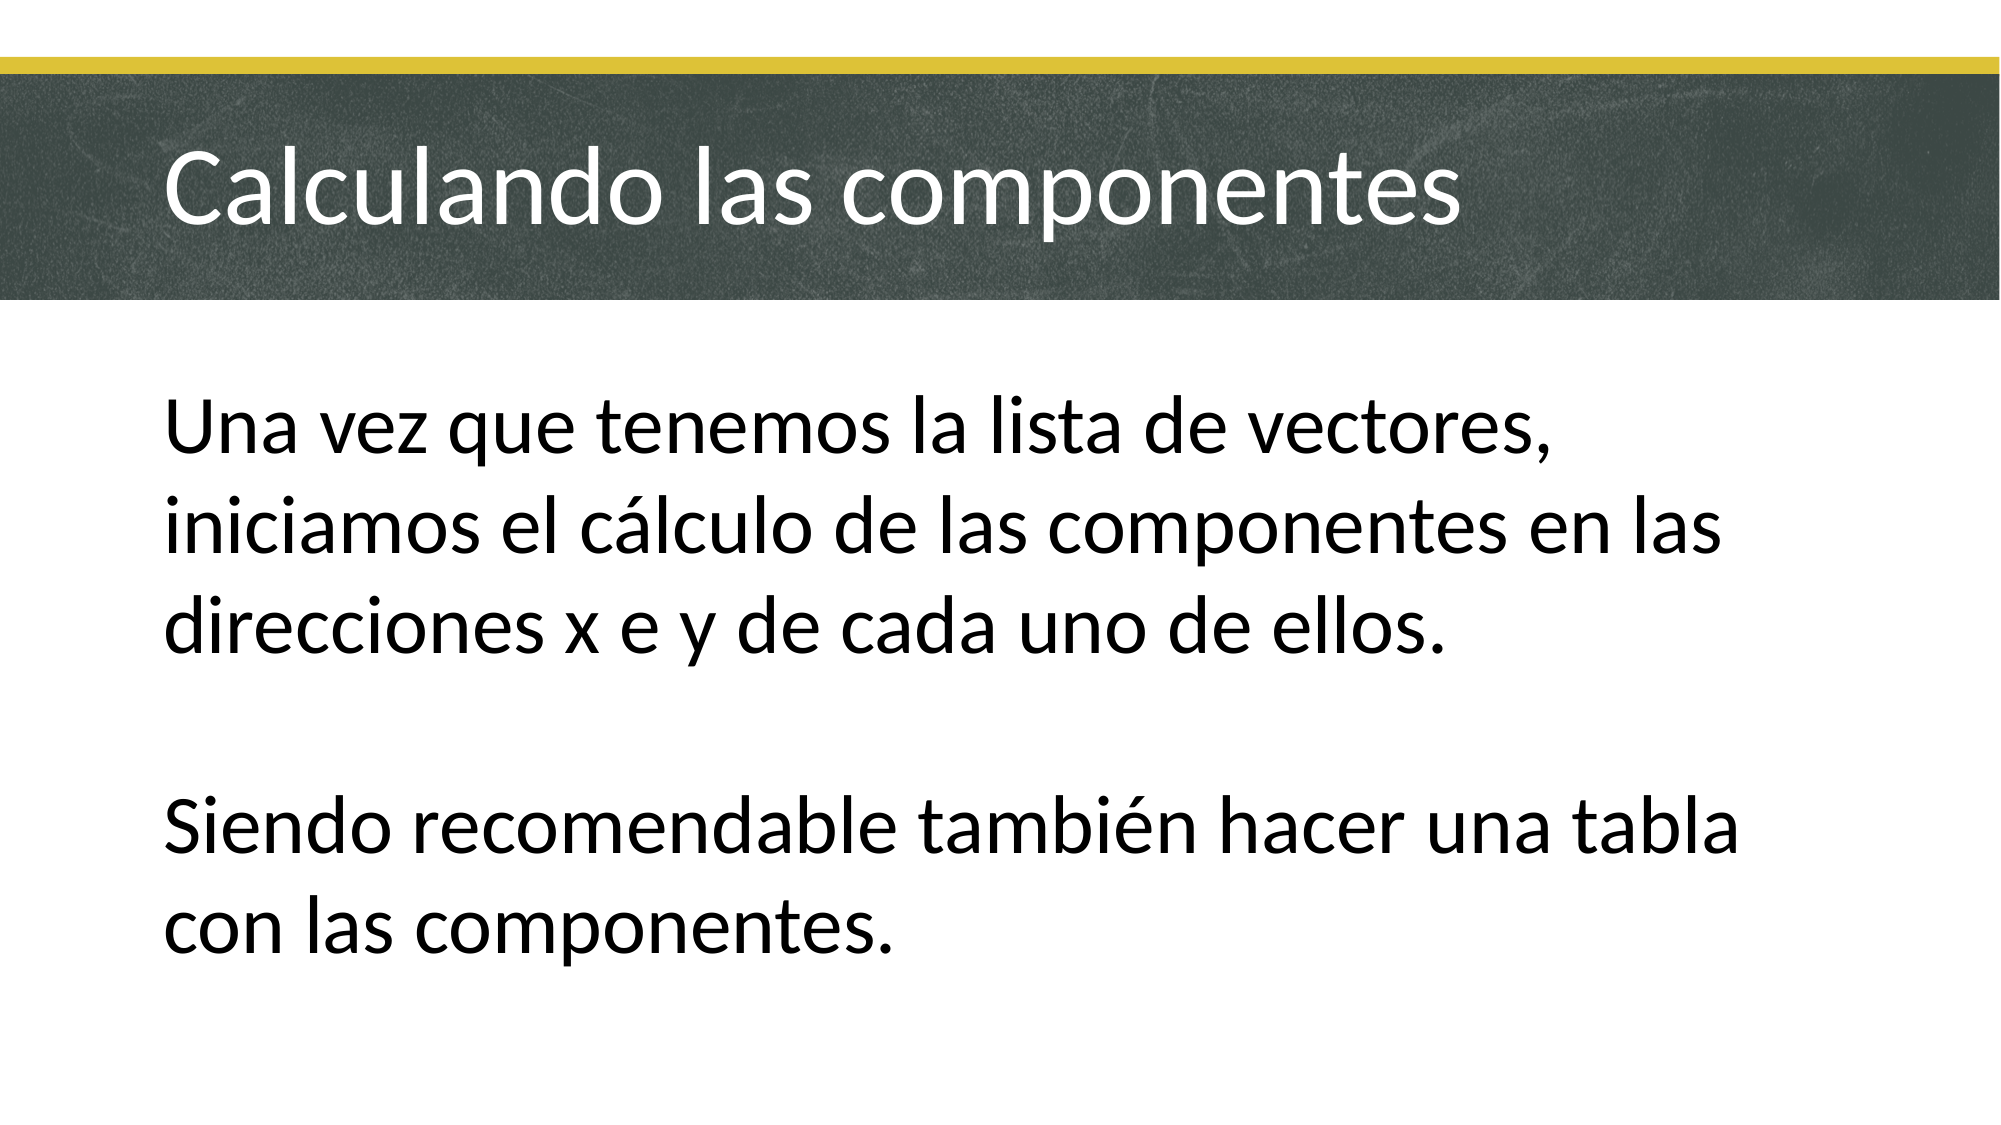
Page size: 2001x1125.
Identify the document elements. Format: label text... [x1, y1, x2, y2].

title Calculando las componentes [148, 74, 1728, 298]
picture [0, 74, 2000, 300]
text_box Una vez que tenemos la lista de vectores, iniciamos el cálculo de las componentes en las direcciones x e y de cada uno de ellos. Siendo recomendable también hacer una tabla con las componentes. [148, 362, 1817, 978]
